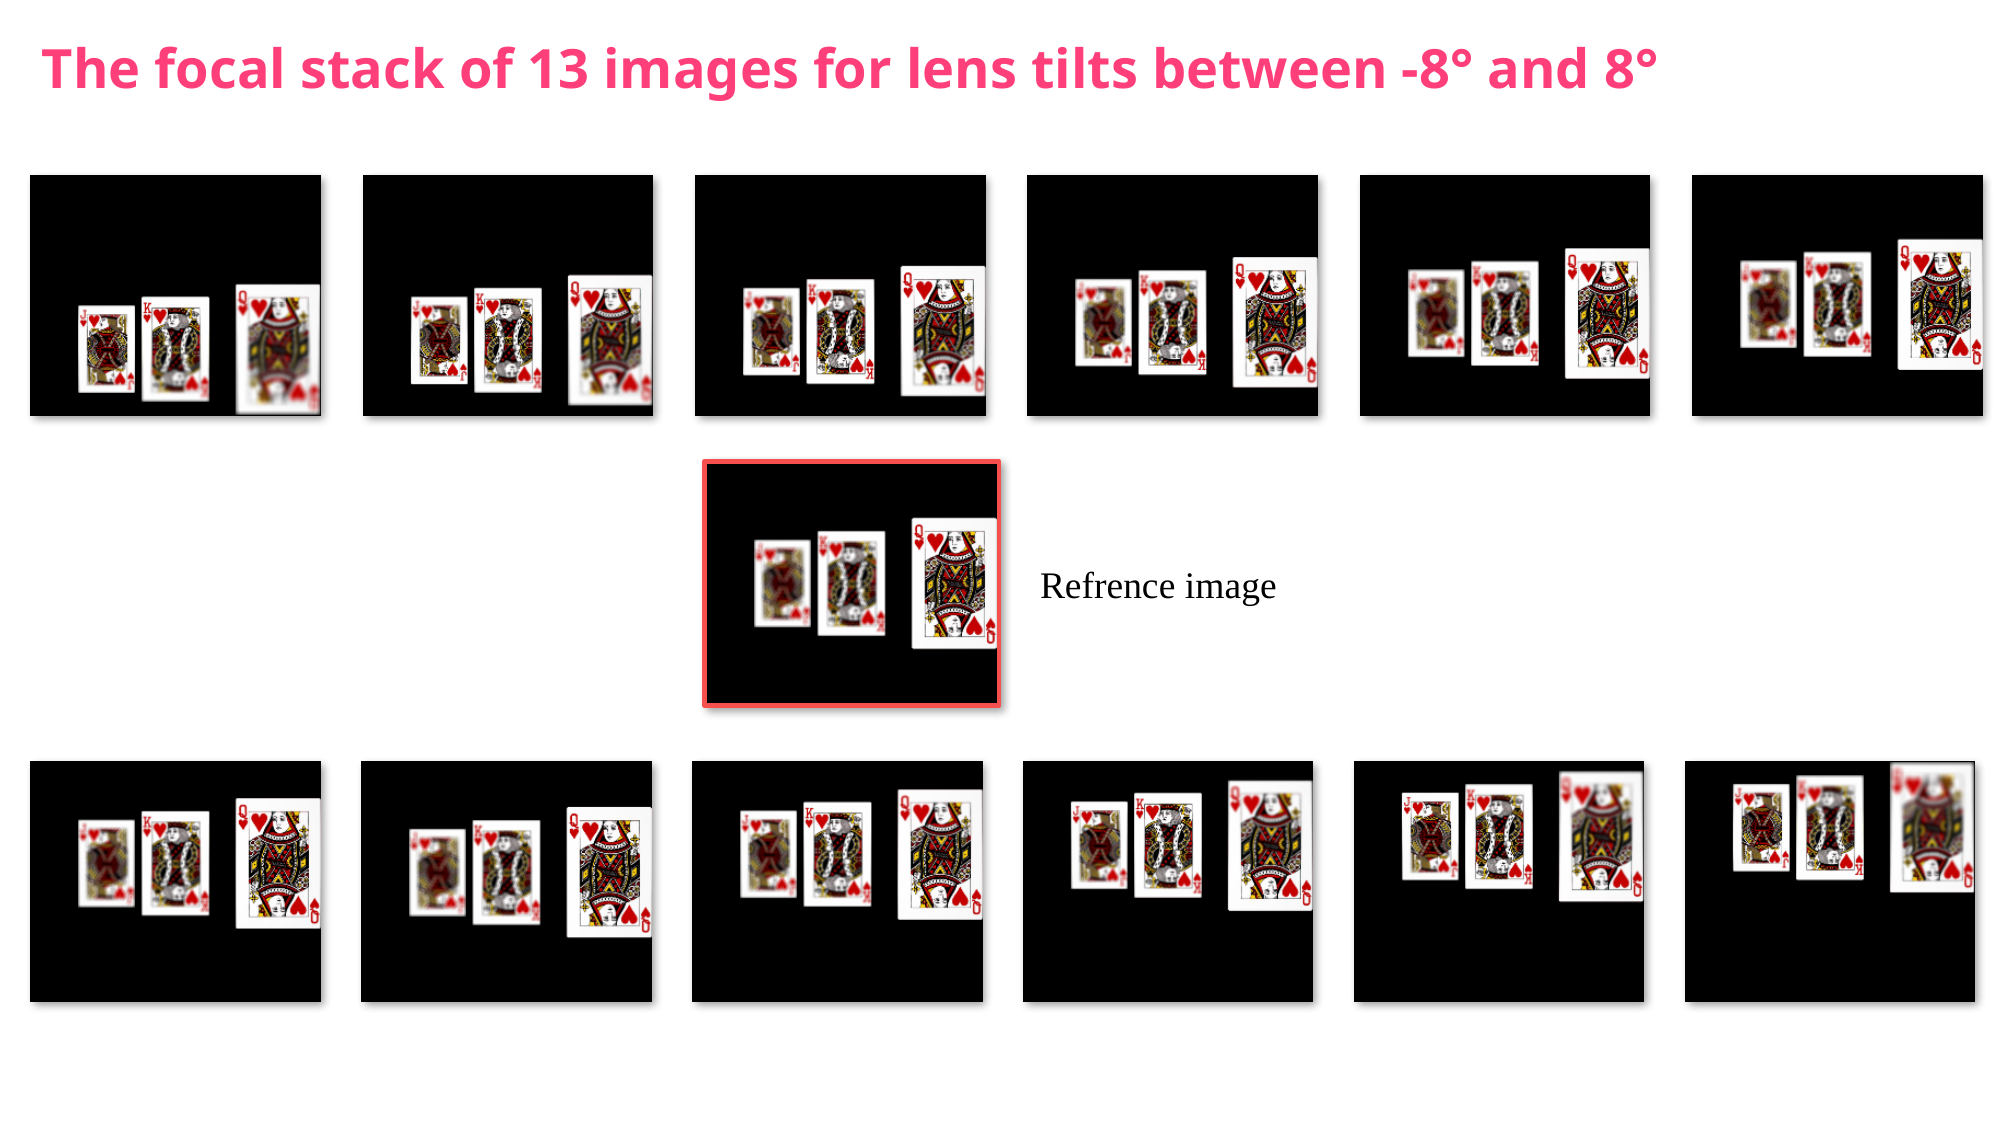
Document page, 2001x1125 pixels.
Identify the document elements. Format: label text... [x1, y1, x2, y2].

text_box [30, 175, 1983, 416]
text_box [706, 463, 1294, 704]
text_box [30, 761, 1975, 1002]
text_box The focal stack of 13 images for lens tilts between -8° and 8° [26, 27, 1950, 108]
